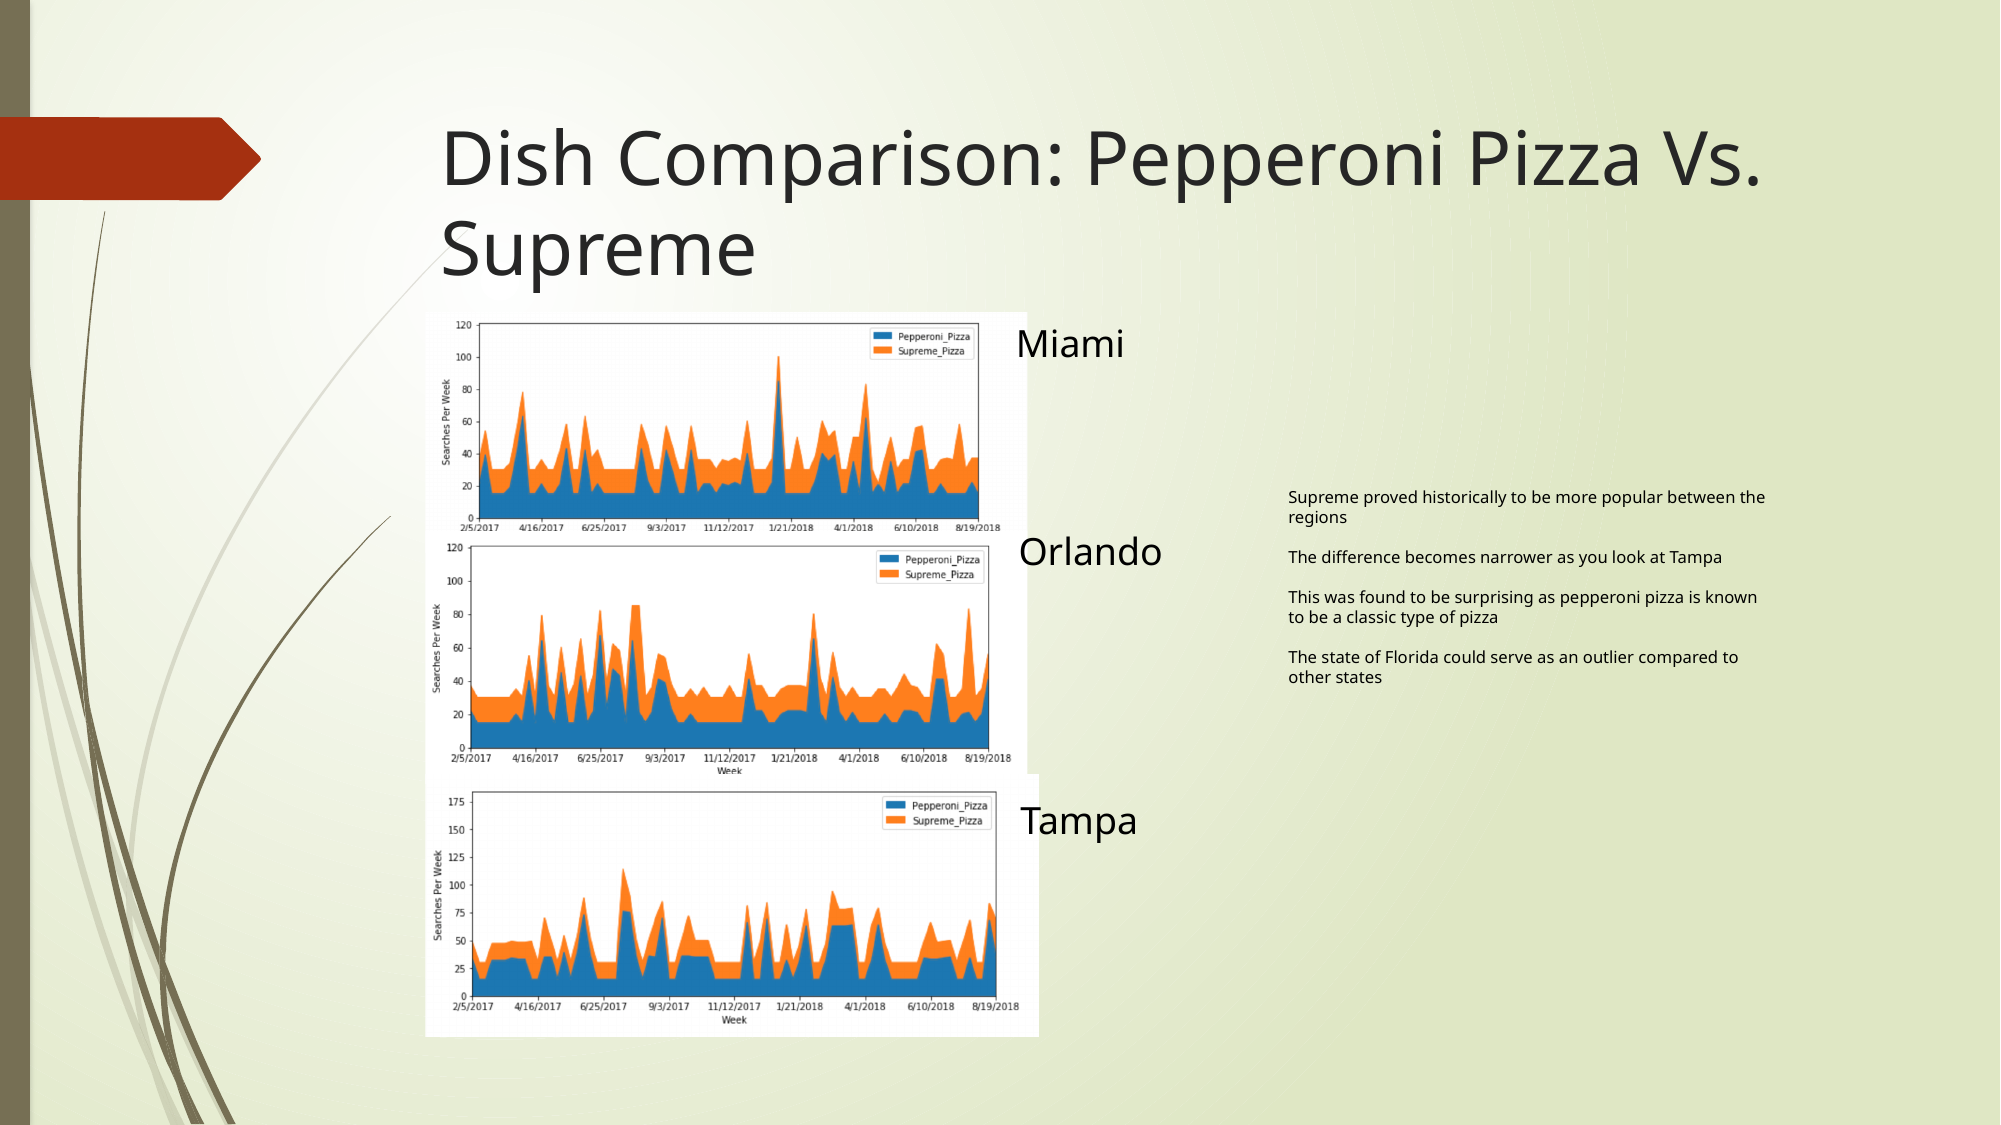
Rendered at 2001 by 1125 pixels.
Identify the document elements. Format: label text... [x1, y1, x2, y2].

text_box Tampa [1044, 790, 1154, 850]
text_box Supreme proved historically to be more popular between the regions The difference becomes narrower as you look at Tampa This was found to be surprising as pepperoni pizza is known to be a classic type of pizza The state of Florida could serve as an outlier compared to other states [1273, 479, 1788, 695]
text_box Orlando [1032, 521, 1178, 581]
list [425, 312, 1028, 531]
title Dish Comparison: Pepperoni Pizza Vs. Supreme [425, 102, 1888, 313]
picture [425, 531, 1040, 1038]
text_box Miami [1028, 312, 1141, 373]
